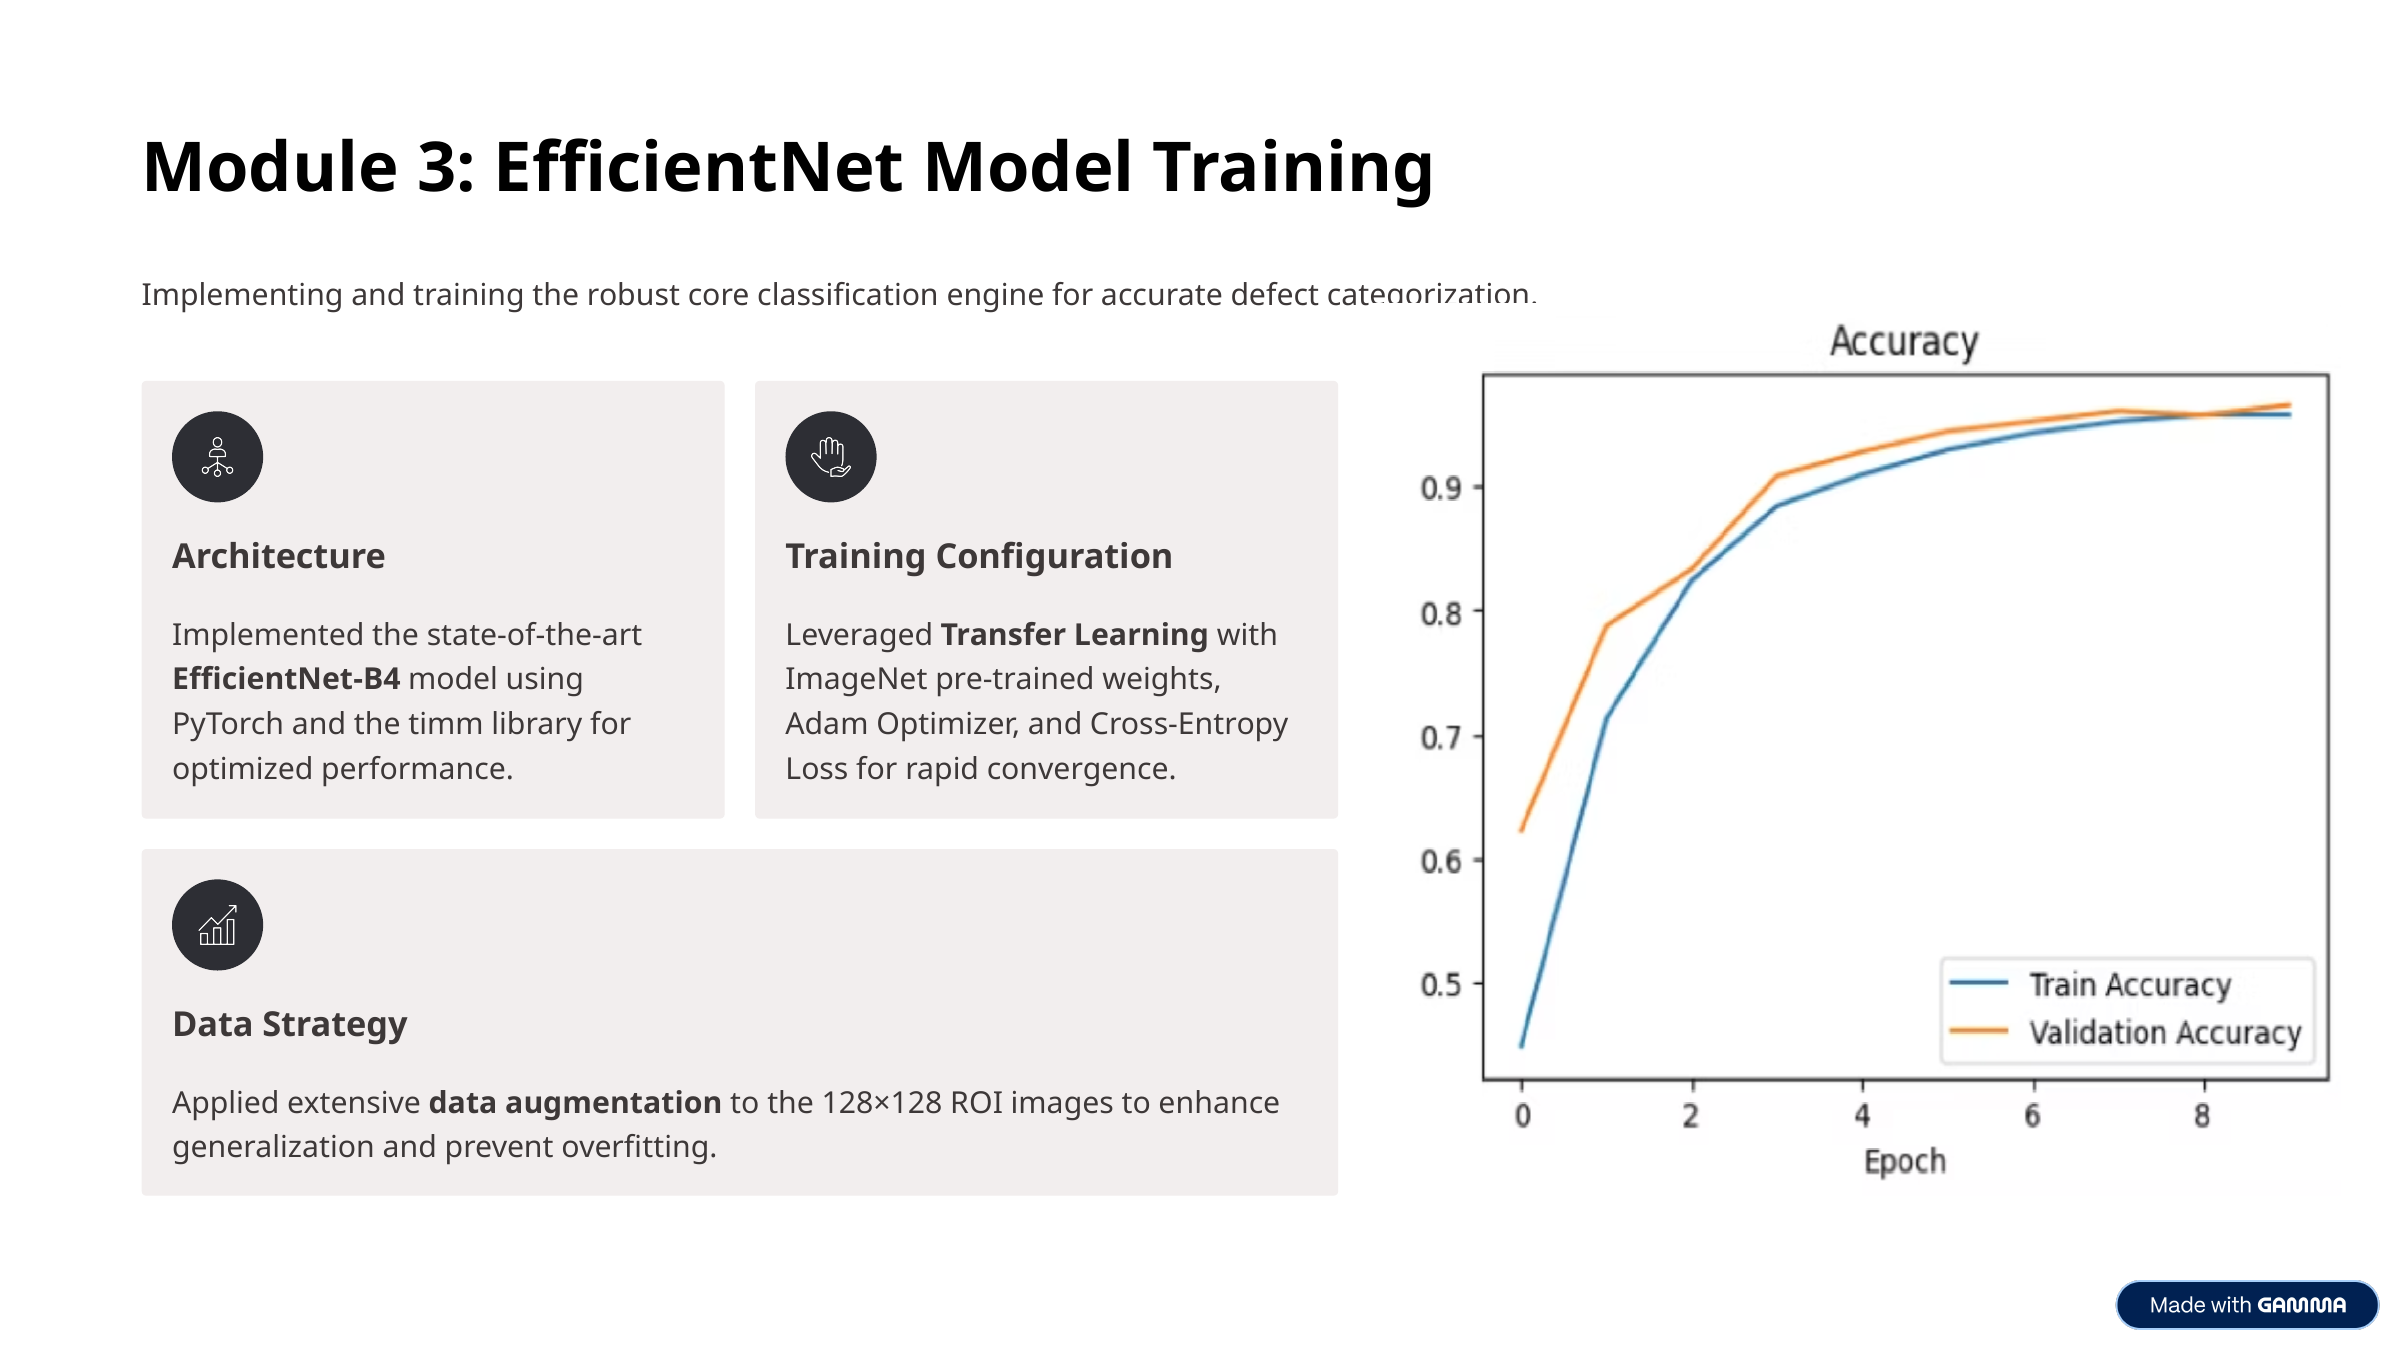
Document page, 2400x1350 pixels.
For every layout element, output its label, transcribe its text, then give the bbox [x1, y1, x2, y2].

picture [1371, 303, 2341, 1196]
text_box Implementing and training the robust core classification engine for accurate defect categorization. [141, 267, 2259, 313]
text_box [172, 411, 264, 503]
text_box [141, 380, 725, 819]
picture [196, 904, 238, 946]
text_box [141, 849, 1339, 1196]
text_box Training Configuration [785, 532, 1193, 576]
text_box Data Strategy [172, 1000, 518, 1044]
text_box Module 3: EfficientNet Model Training [141, 120, 1503, 207]
picture [196, 436, 238, 478]
text_box Architecture [172, 532, 518, 576]
text_box [785, 411, 877, 503]
text_box [172, 879, 264, 971]
text_box Applied extensive data augmentation to the 128×128 ROI images to enhance generalization and prevent overfitting. [172, 1074, 1308, 1166]
text_box Implemented the state-of-the-art EfficientNet-B4 model using PyTorch and the timm library for optimized performance. [172, 606, 695, 789]
picture [810, 436, 852, 478]
text_box [755, 380, 1339, 819]
picture [2106, 1271, 2389, 1339]
text_box Leveraged Transfer Learning with ImageNet pre-trained weights, Adam Optimizer, and Cross-Entropy Loss for rapid convergence. [785, 606, 1308, 789]
